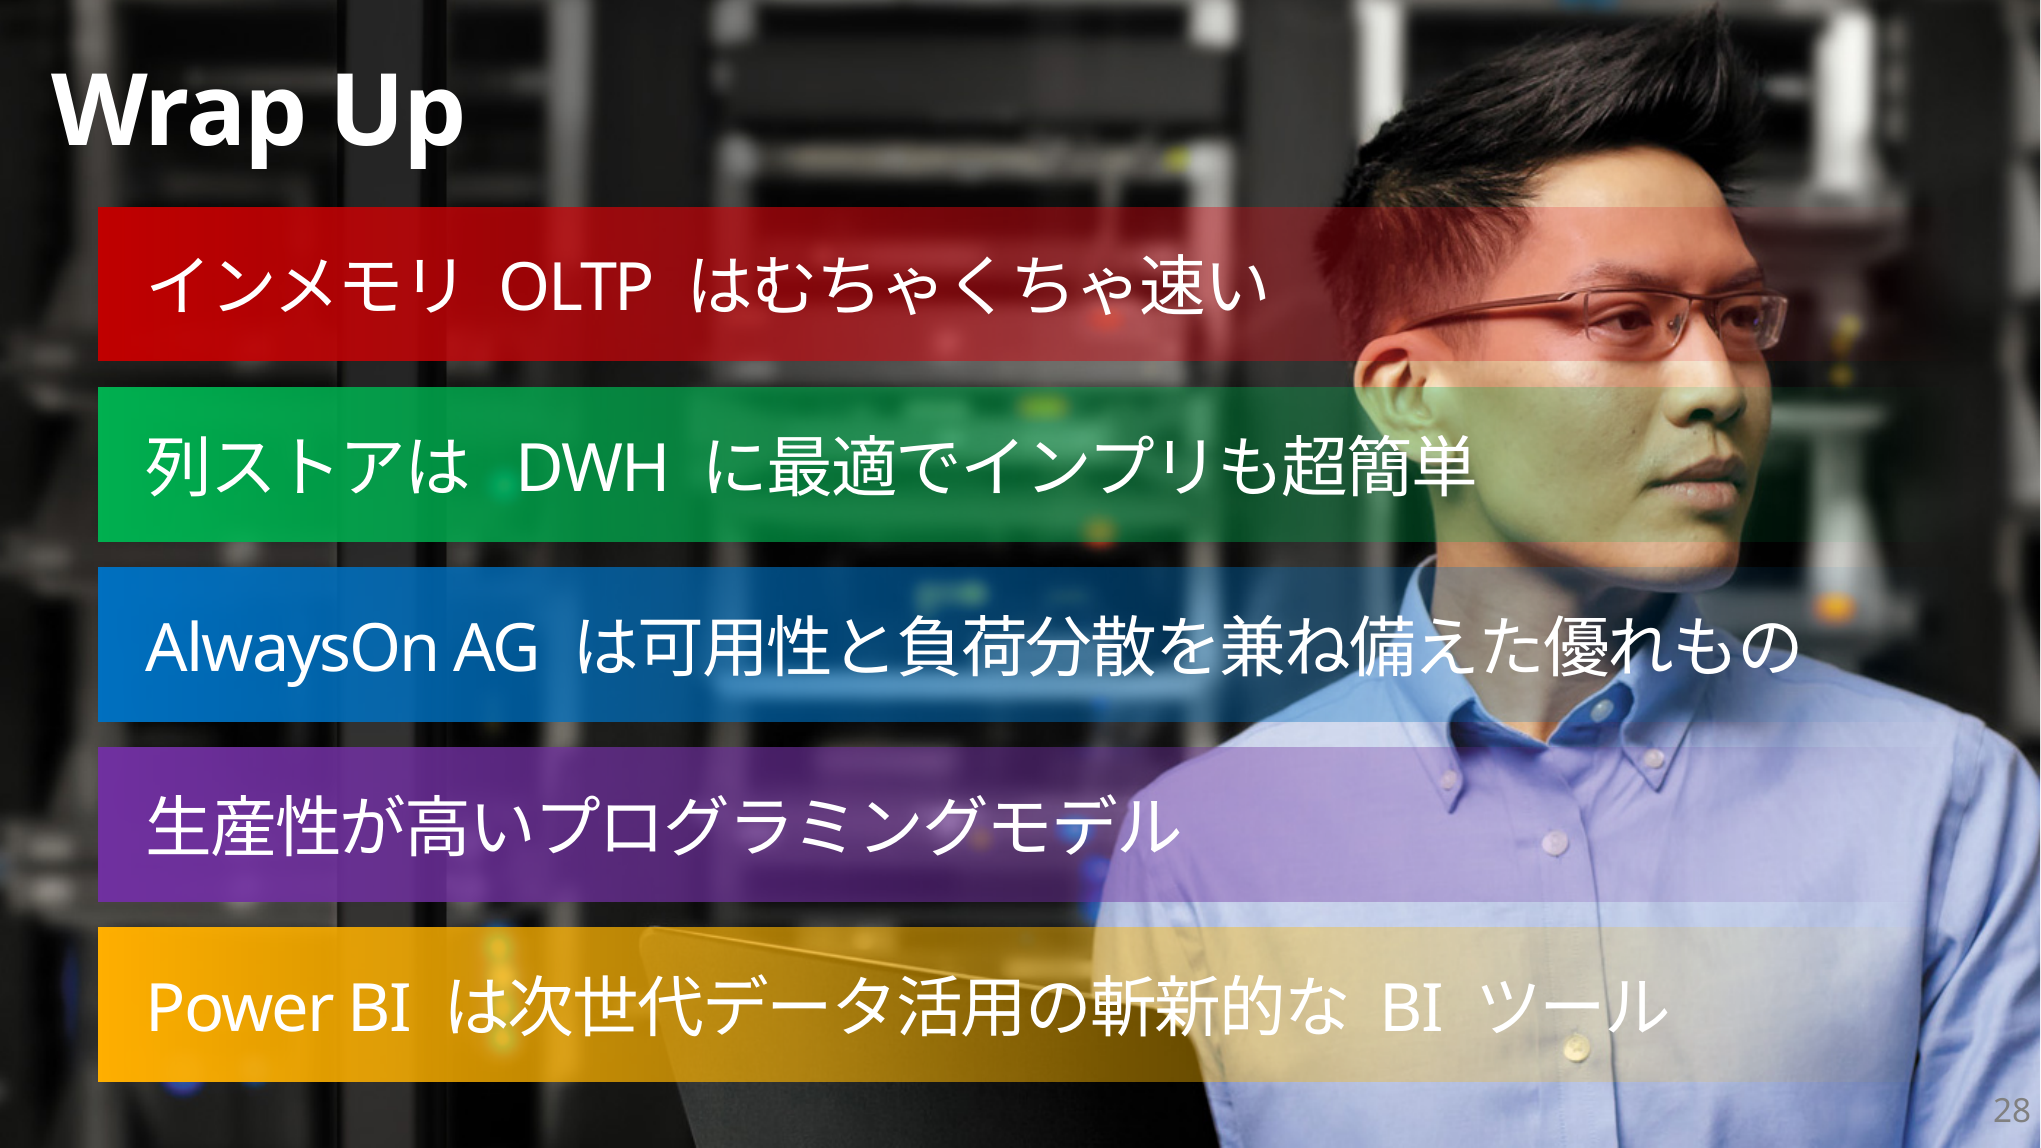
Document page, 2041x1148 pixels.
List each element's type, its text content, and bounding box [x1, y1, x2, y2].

slide_number 28 [1941, 1083, 2037, 1145]
text_box 生産性が高いプログラミングモデル [98, 747, 1965, 902]
text_box AlwaysOn AG は可用性と負荷分散を兼ね備えた優れもの [98, 567, 1965, 722]
text_box インメモリ OLTP はむちゃくちゃ速い [98, 207, 1965, 361]
title Wrap Up [39, 30, 2001, 184]
picture [0, 0, 2041, 1148]
text_box 列ストアは DWH に最適でインプリも超簡単 [98, 387, 1965, 542]
text_box Power BI は次世代データ活用の斬新的な BI ツール [98, 927, 1965, 1082]
